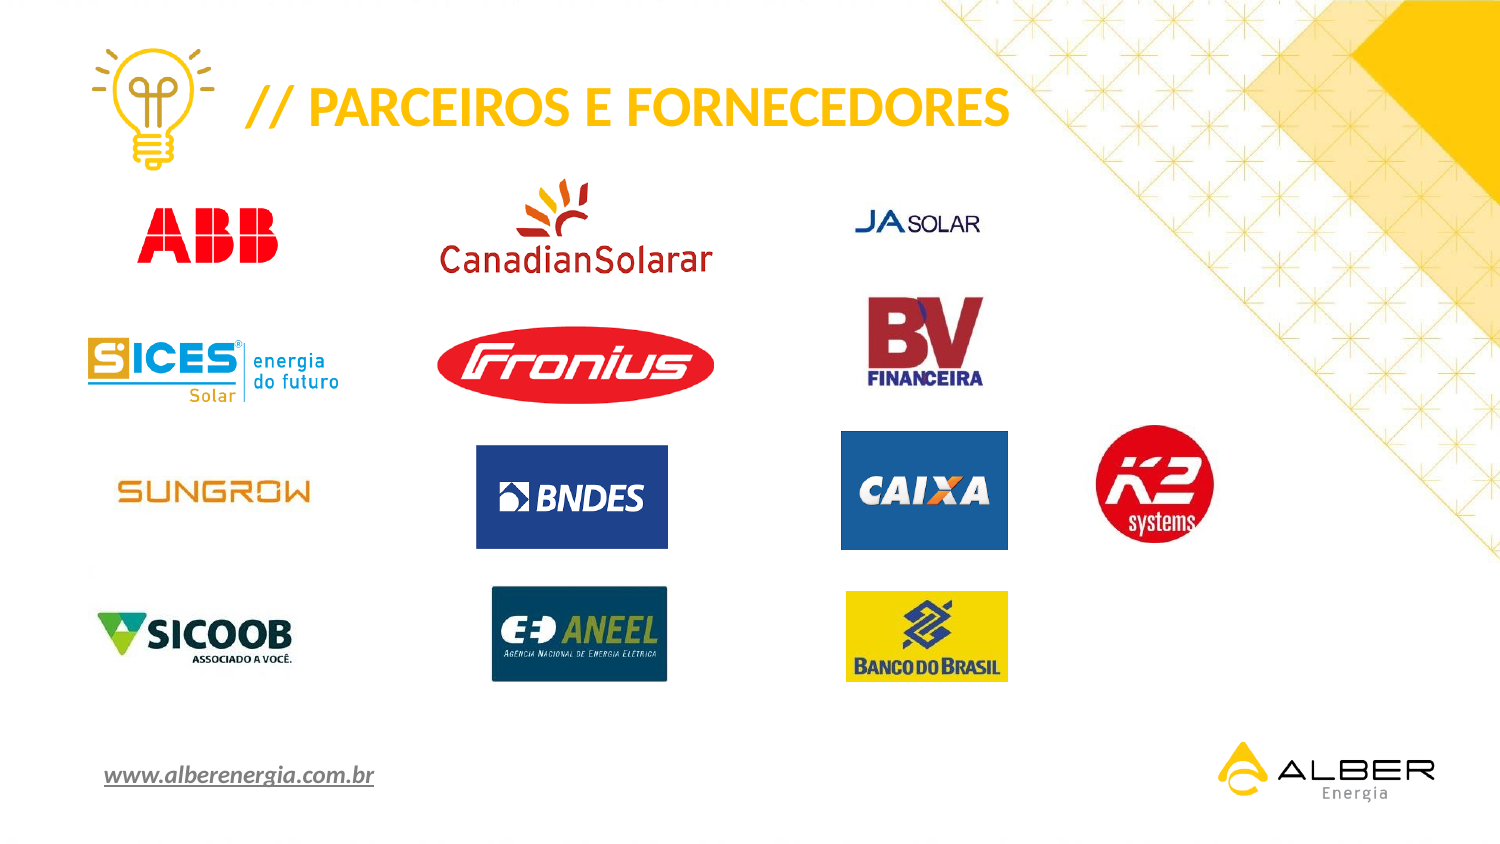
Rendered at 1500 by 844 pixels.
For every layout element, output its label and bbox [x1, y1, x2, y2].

text_box [63, 19, 1455, 813]
picture [0, 0, 1500, 844]
